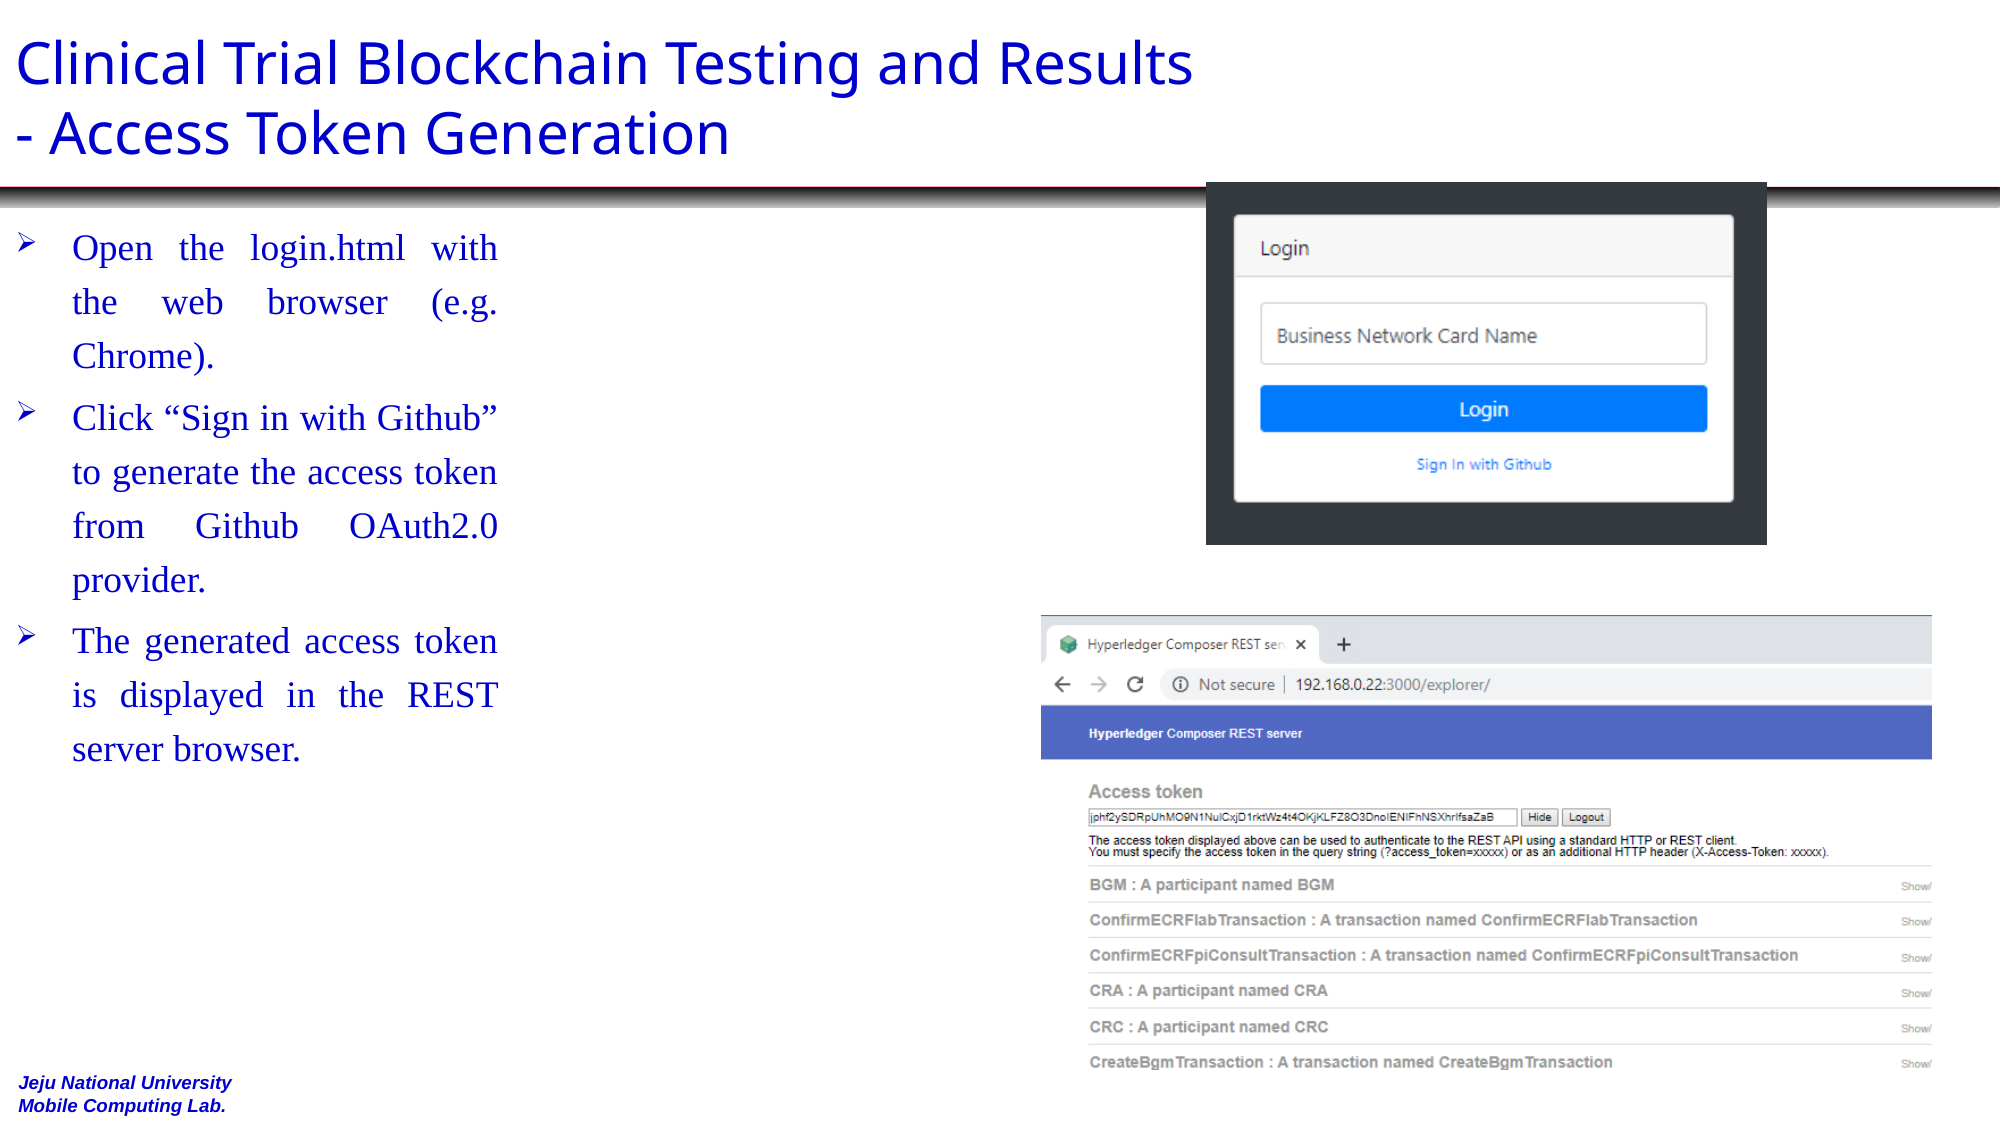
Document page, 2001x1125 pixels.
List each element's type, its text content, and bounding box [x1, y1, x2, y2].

list Open the login.html with the web browser (e.g. Chrome). Click “Sign in with Github” to generate the access token from Github OAuth2.0 provider. The generated access token is displayed in the REST server browser. [0, 206, 514, 921]
title Clinical Trial Blockchain Testing and Results - Access Token Generation [0, 18, 2000, 185]
picture [1205, 182, 1768, 545]
picture [1040, 615, 1933, 1070]
